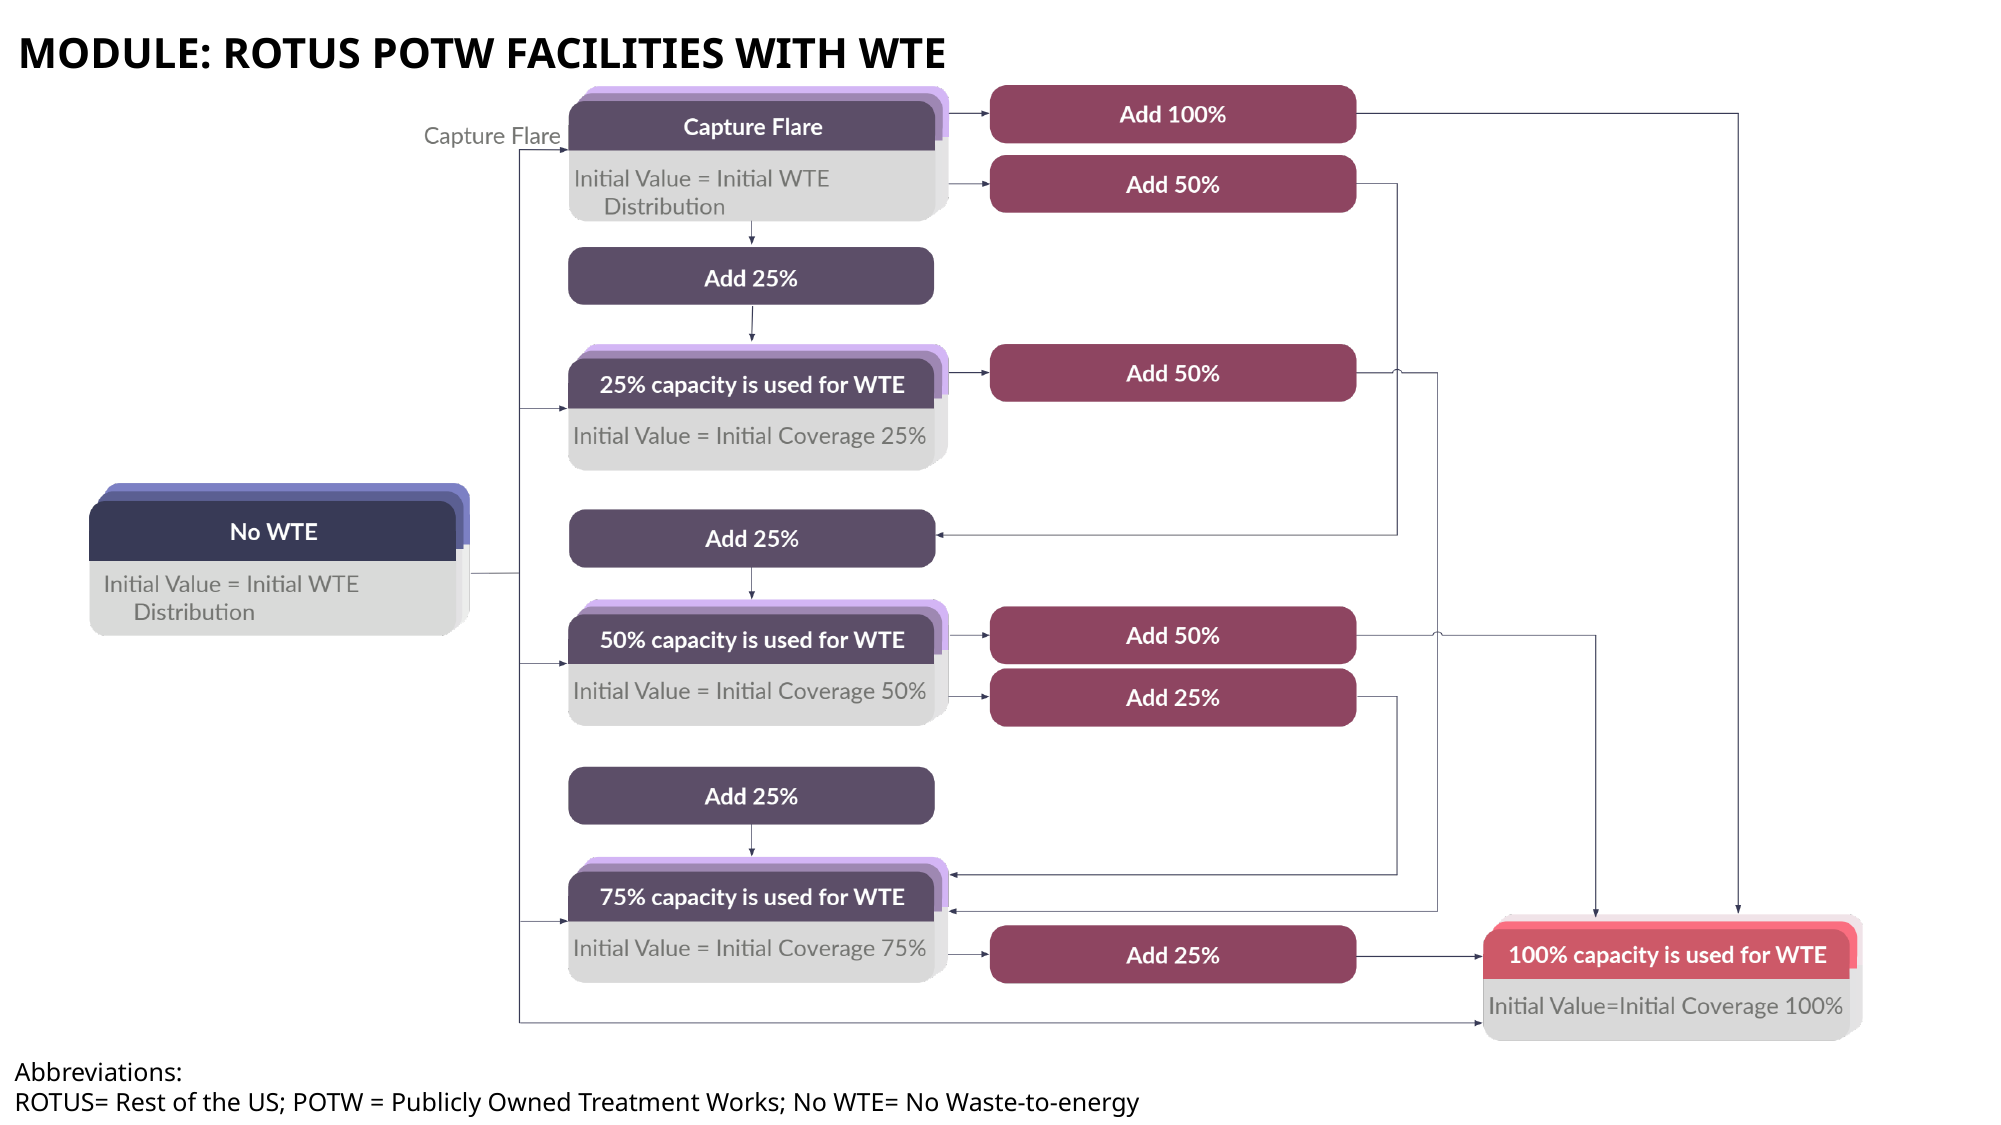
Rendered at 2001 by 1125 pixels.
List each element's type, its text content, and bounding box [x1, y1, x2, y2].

text_box MODULE: ROTUS POTW FACILITIES WITH WTE [3, 19, 973, 85]
text_box Abbreviations: ROTUS= Rest of the US; POTW = Publicly Owned Treatment Works; No WTE= No Waste-to-energy [0, 1049, 2000, 1124]
picture [89, 85, 1863, 1041]
